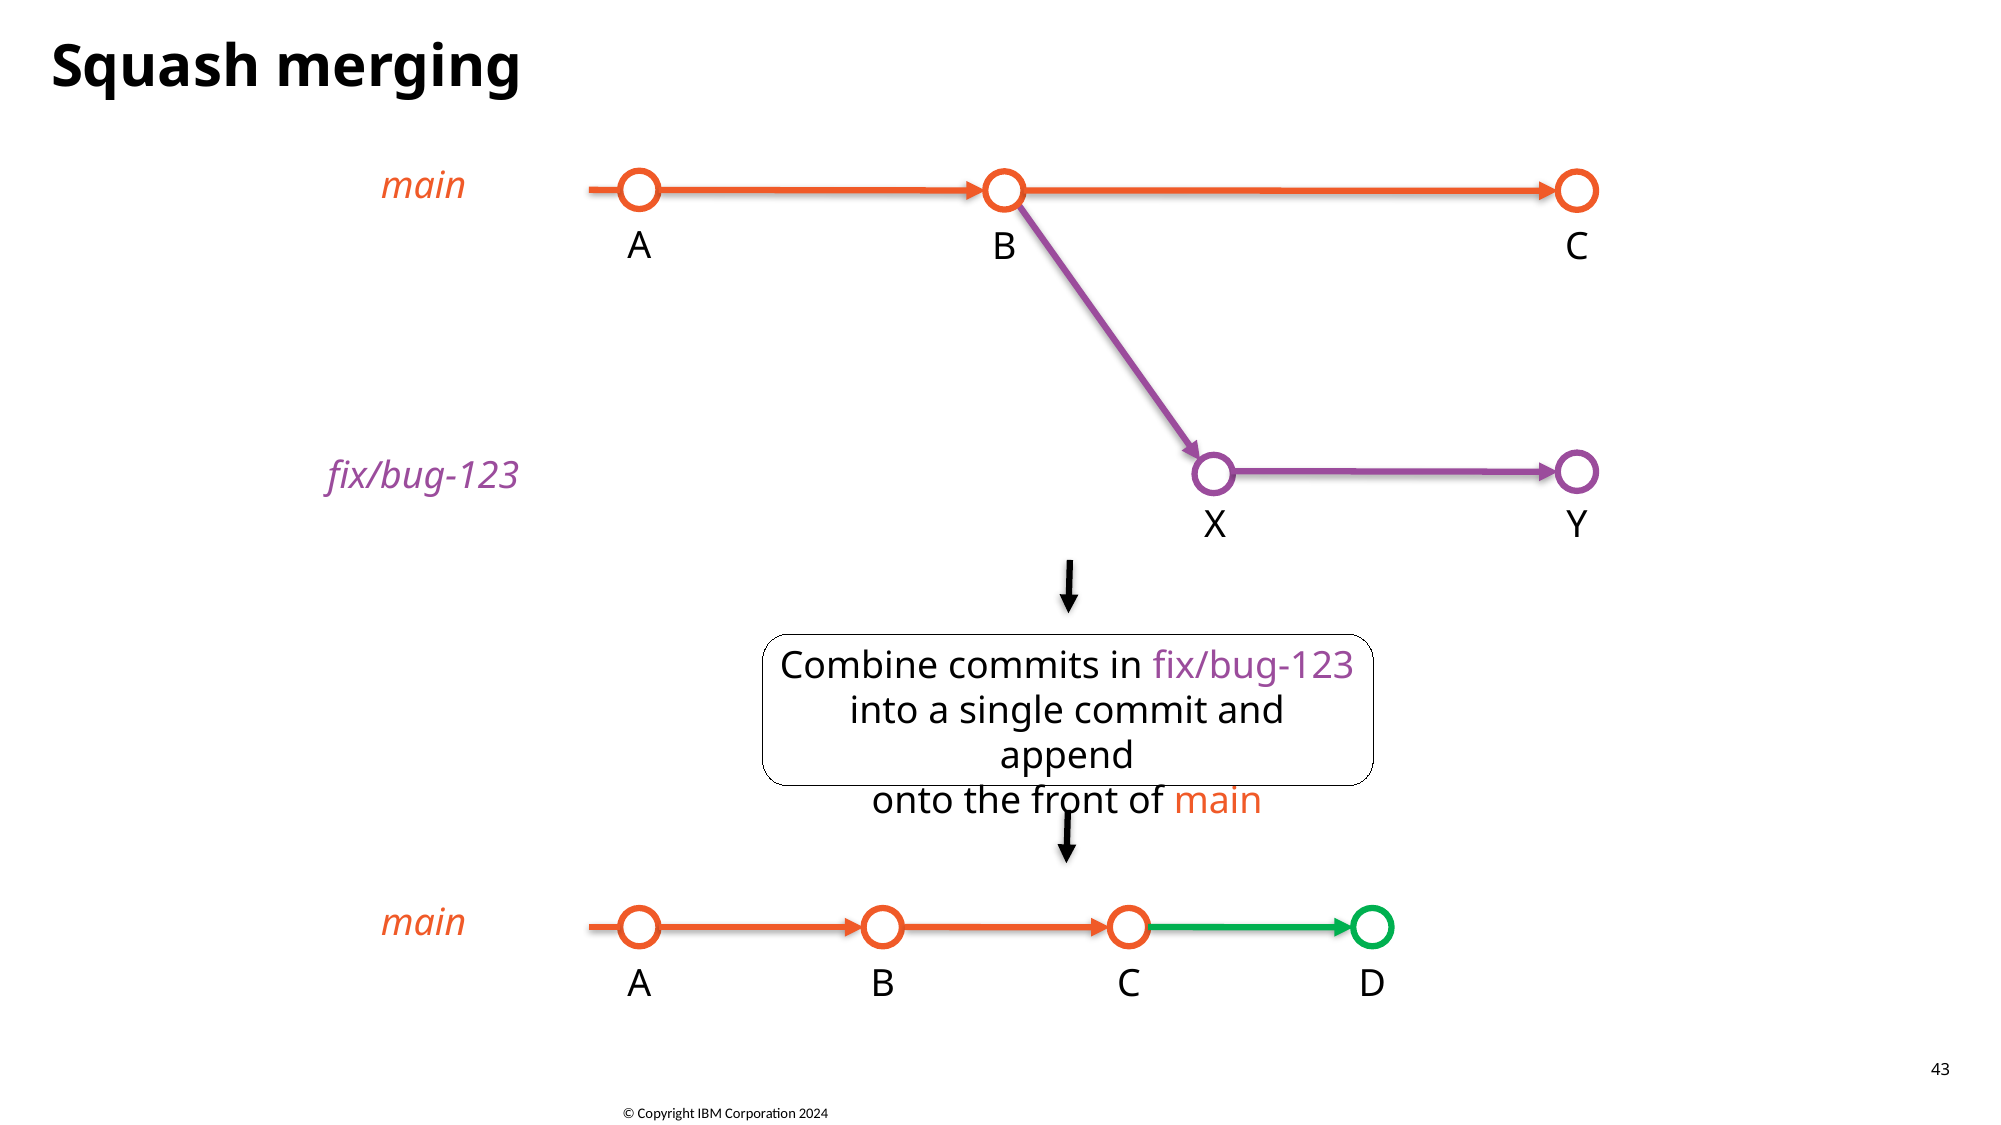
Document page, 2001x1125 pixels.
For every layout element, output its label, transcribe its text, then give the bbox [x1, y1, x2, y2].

text_box [620, 170, 659, 210]
text_box Y [1542, 492, 1611, 553]
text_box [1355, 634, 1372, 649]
text_box [985, 171, 1024, 210]
text_box C [1542, 214, 1611, 275]
text_box [620, 907, 658, 947]
text_box C [1094, 951, 1163, 1011]
text_box [1353, 907, 1392, 947]
text_box B [970, 214, 1012, 275]
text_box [1017, 203, 1201, 461]
text_box A [605, 951, 674, 1011]
text_box [1109, 907, 1148, 947]
text_box Combine commits in fix/bug-123 into a single commit and append onto the front of main [762, 765, 1372, 829]
text_box [762, 634, 1374, 786]
text_box main [308, 890, 539, 951]
slide_number 43 [1500, 1055, 1950, 1086]
text_box fix/bug-123 [308, 443, 539, 504]
text_box [1194, 454, 1232, 492]
text_box X [1181, 492, 1250, 553]
text_box [1557, 171, 1597, 210]
text_box D [1338, 951, 1407, 1011]
text_box main [308, 153, 539, 214]
text_box [863, 907, 902, 947]
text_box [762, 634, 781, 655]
title Squash merging [51, 36, 1721, 101]
text_box [1557, 452, 1597, 491]
text_box B [848, 951, 917, 1012]
text_box A [605, 213, 674, 274]
text_box [65, 123, 1769, 1071]
